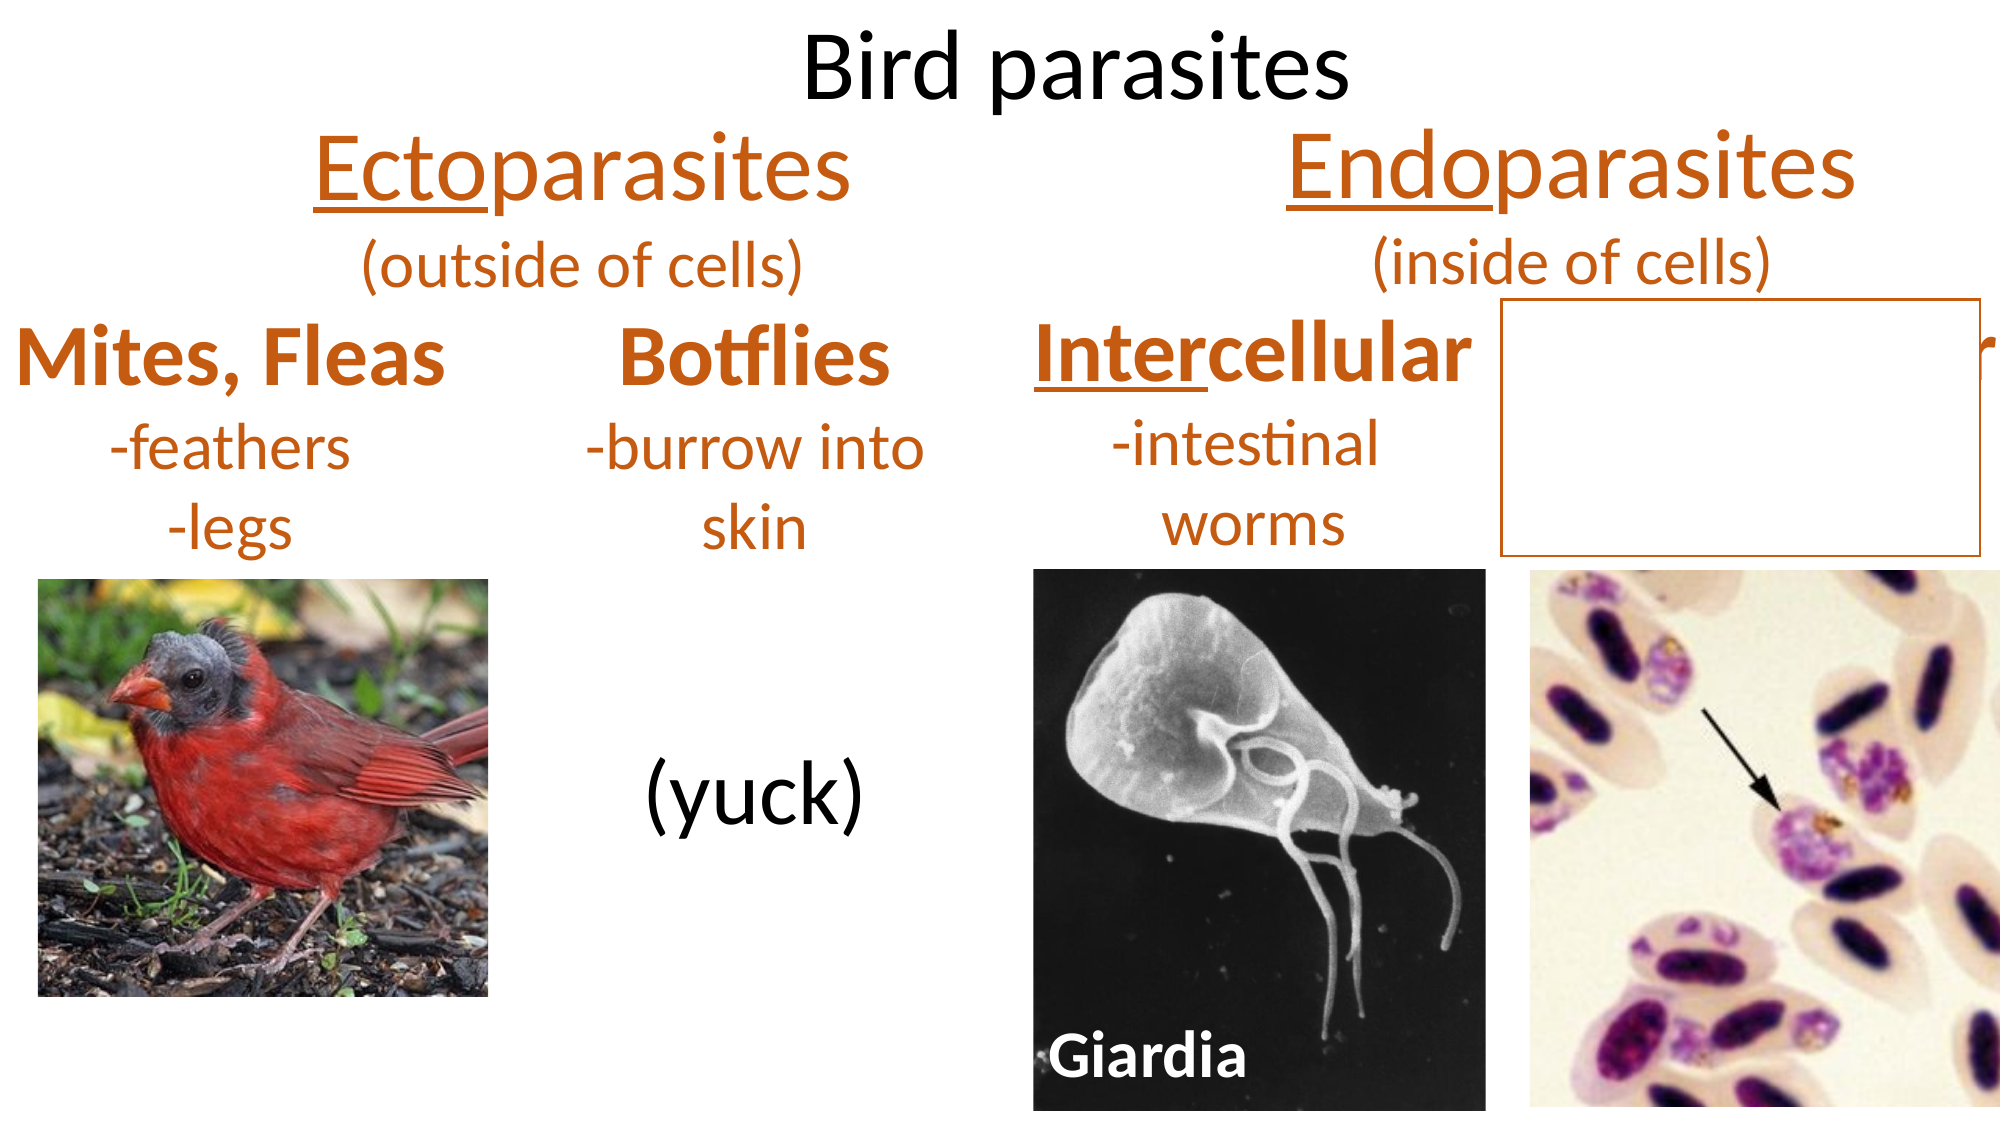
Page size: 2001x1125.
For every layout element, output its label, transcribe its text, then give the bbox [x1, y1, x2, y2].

text_box Botflies -burrow into skin [521, 290, 990, 571]
text_box Bird parasites [493, 0, 1660, 93]
text_box (yuck) [596, 725, 915, 850]
picture [1529, 570, 2000, 1107]
text_box Mites, Fleas -feathers -legs [0, 290, 465, 571]
picture [37, 579, 489, 997]
picture [1033, 569, 1486, 1111]
text_box [1500, 298, 1981, 557]
text_box Endoparasites (inside of cells) [989, 90, 2000, 286]
text_box Ectoparasites (outside of cells) [0, 93, 989, 308]
text_box Intracellular -malaria [1195, 285, 2000, 511]
text_box Intercellular -intestinal worms [670, 286, 1837, 566]
